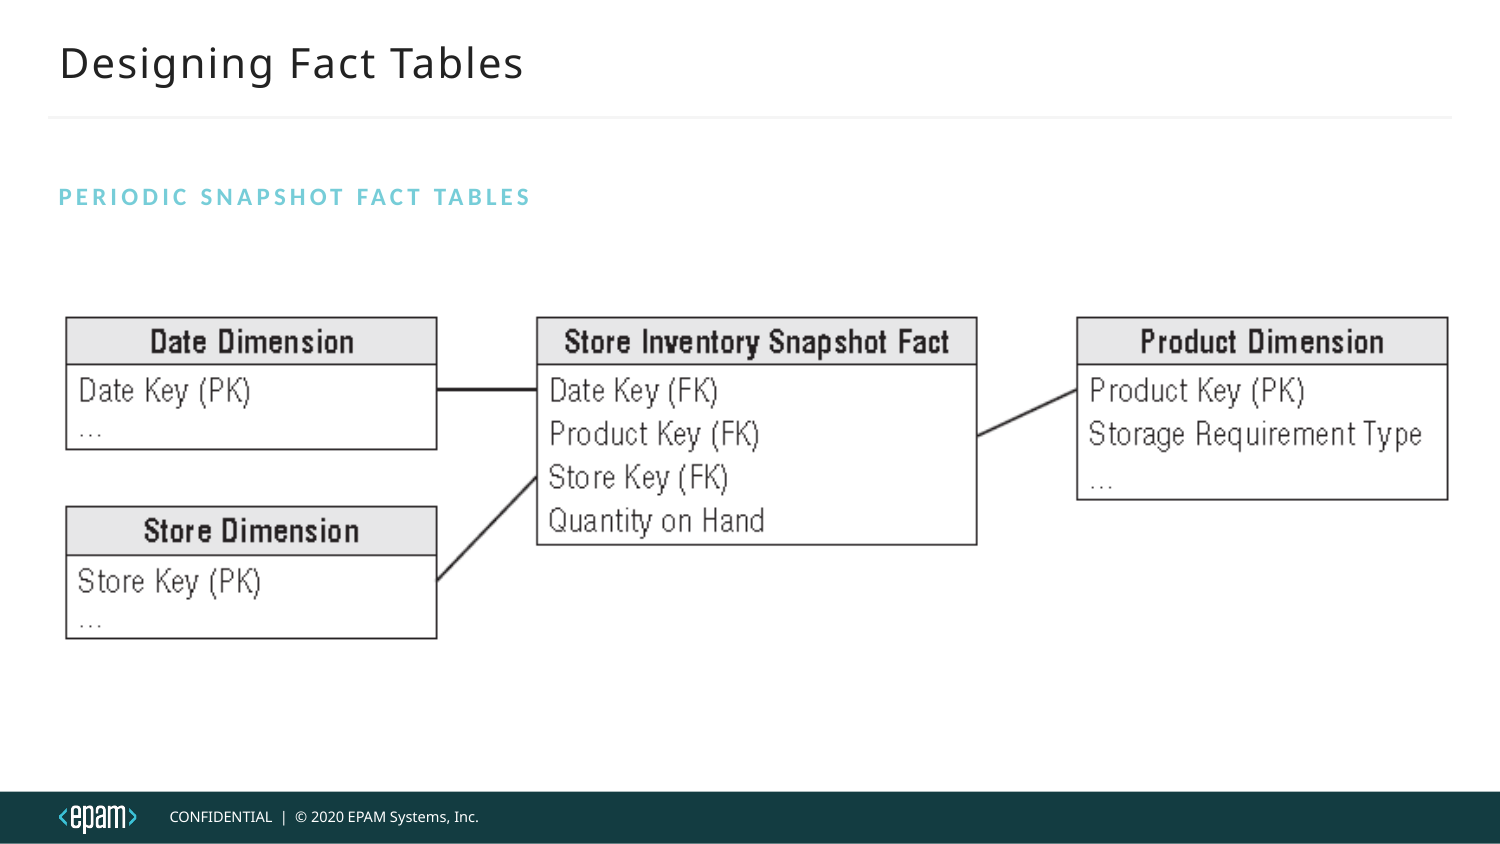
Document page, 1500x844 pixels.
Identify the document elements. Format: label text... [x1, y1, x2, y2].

picture [38, 265, 1480, 664]
list Periodic Snapshot Fact Tables [58, 177, 1442, 234]
title Designing Fact Tables [59, 37, 1442, 87]
